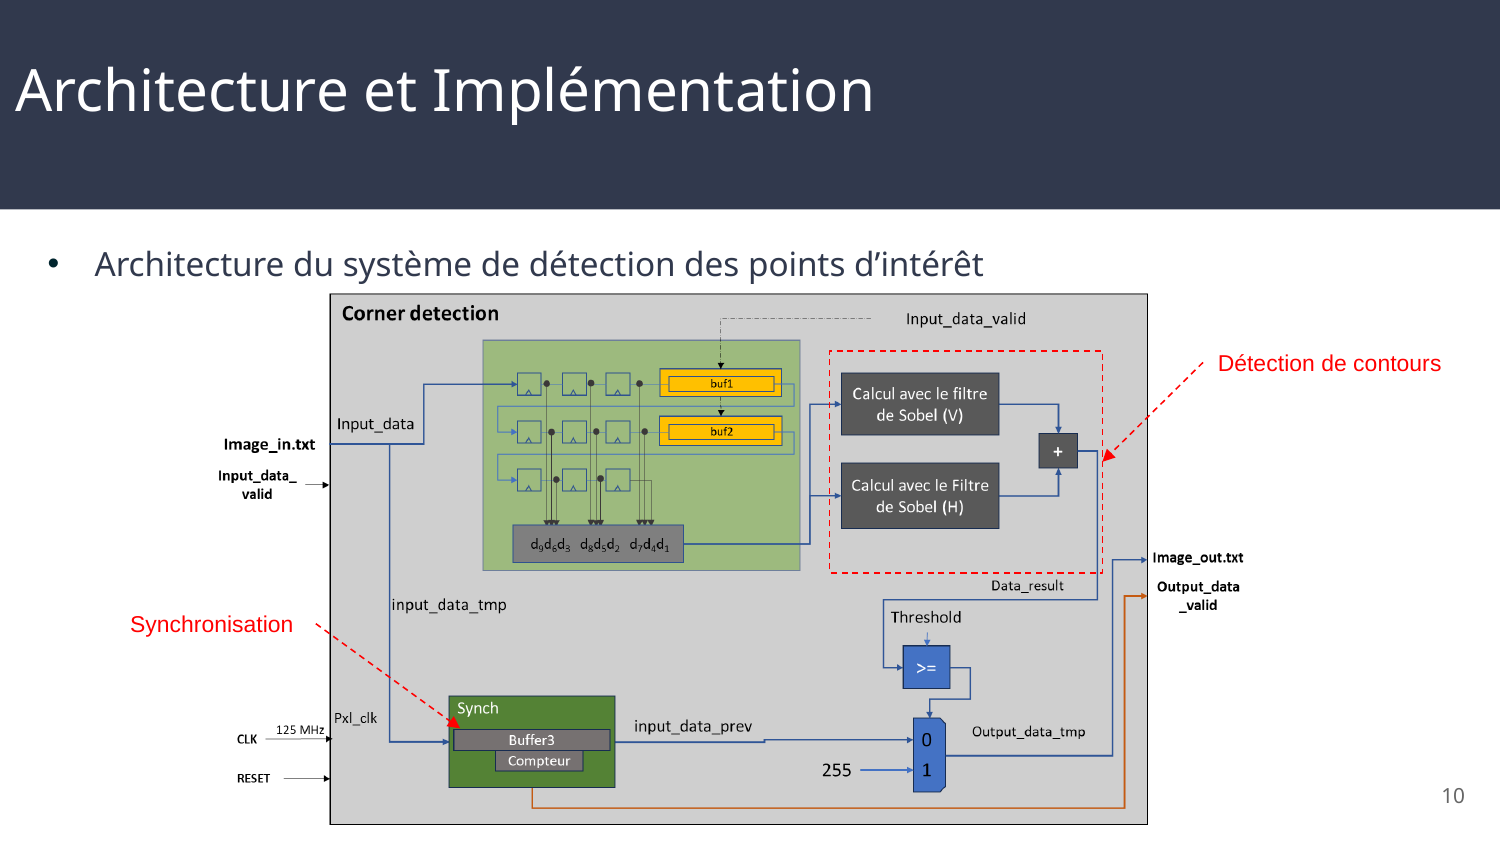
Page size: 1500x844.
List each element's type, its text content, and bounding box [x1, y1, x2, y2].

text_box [829, 341, 1477, 574]
text_box Architecture et Implémentation [0, 38, 1500, 185]
picture [208, 292, 1255, 825]
slide_number 10 [1389, 764, 1480, 830]
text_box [315, 623, 461, 729]
text_box Architecture du système de détection des points d’intérêt [32, 227, 1103, 293]
text_box Synchronisation [115, 602, 203, 645]
